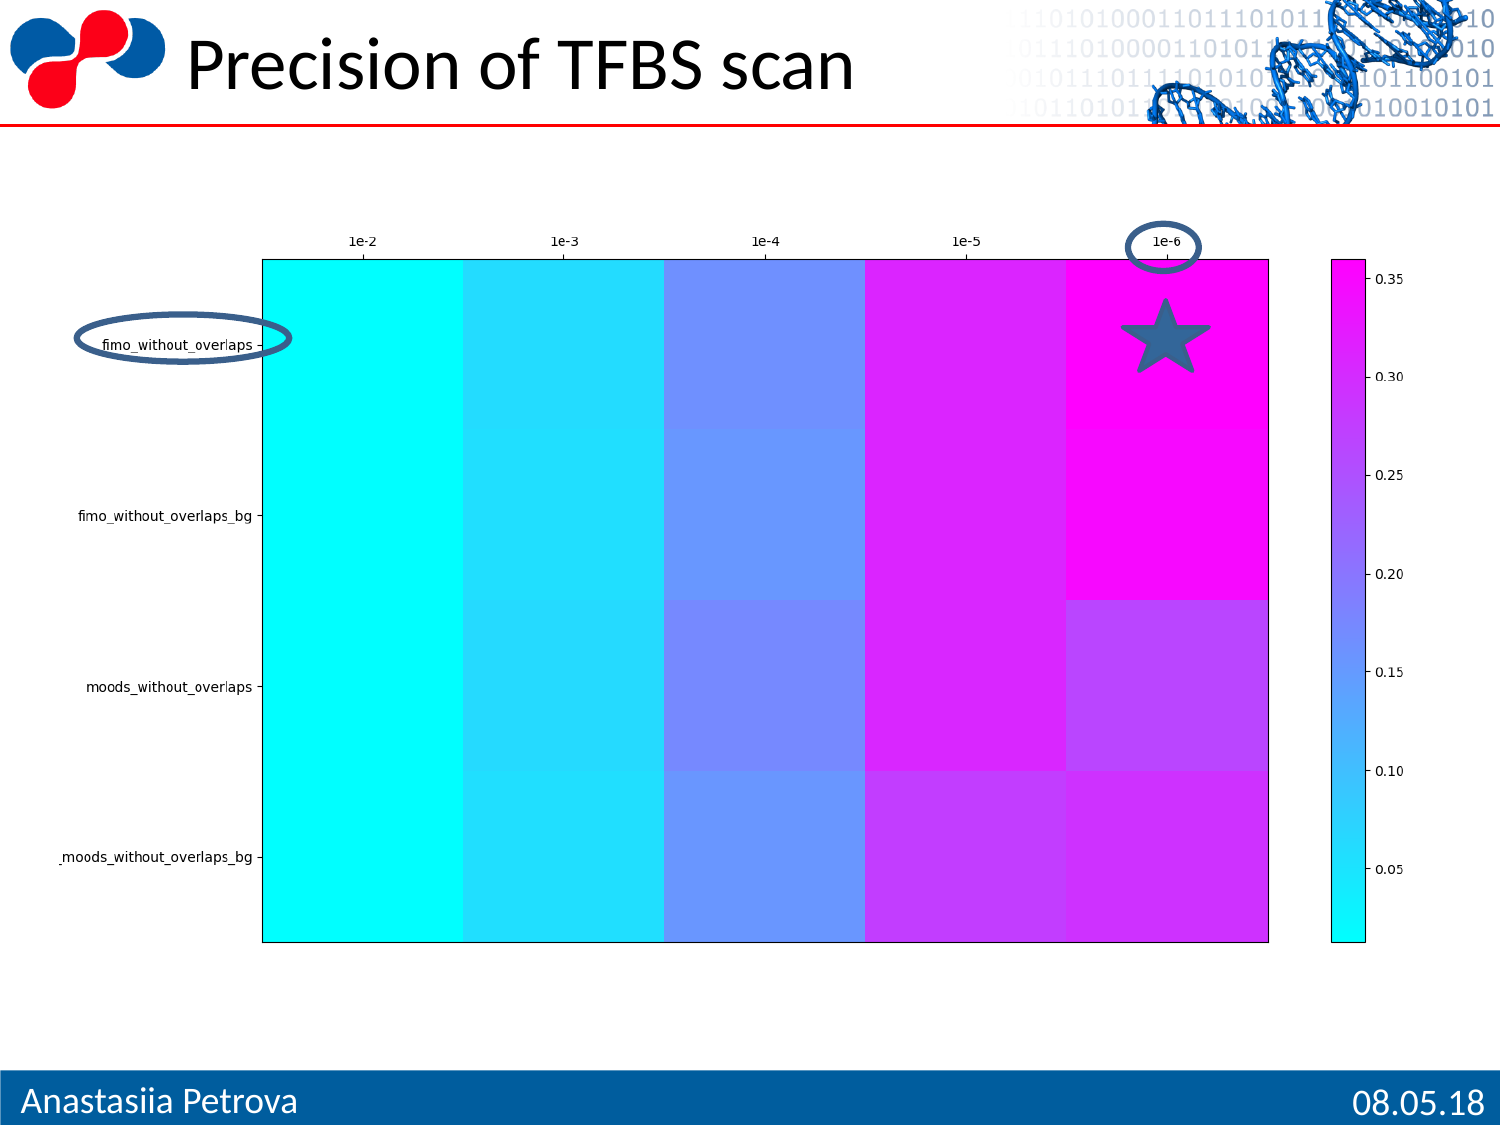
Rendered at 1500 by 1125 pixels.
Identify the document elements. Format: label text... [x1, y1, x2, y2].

picture [58, 152, 1448, 1039]
picture [986, 0, 1500, 124]
picture [0, 8, 175, 110]
list Precision of TFBS scan [171, 7, 1010, 102]
